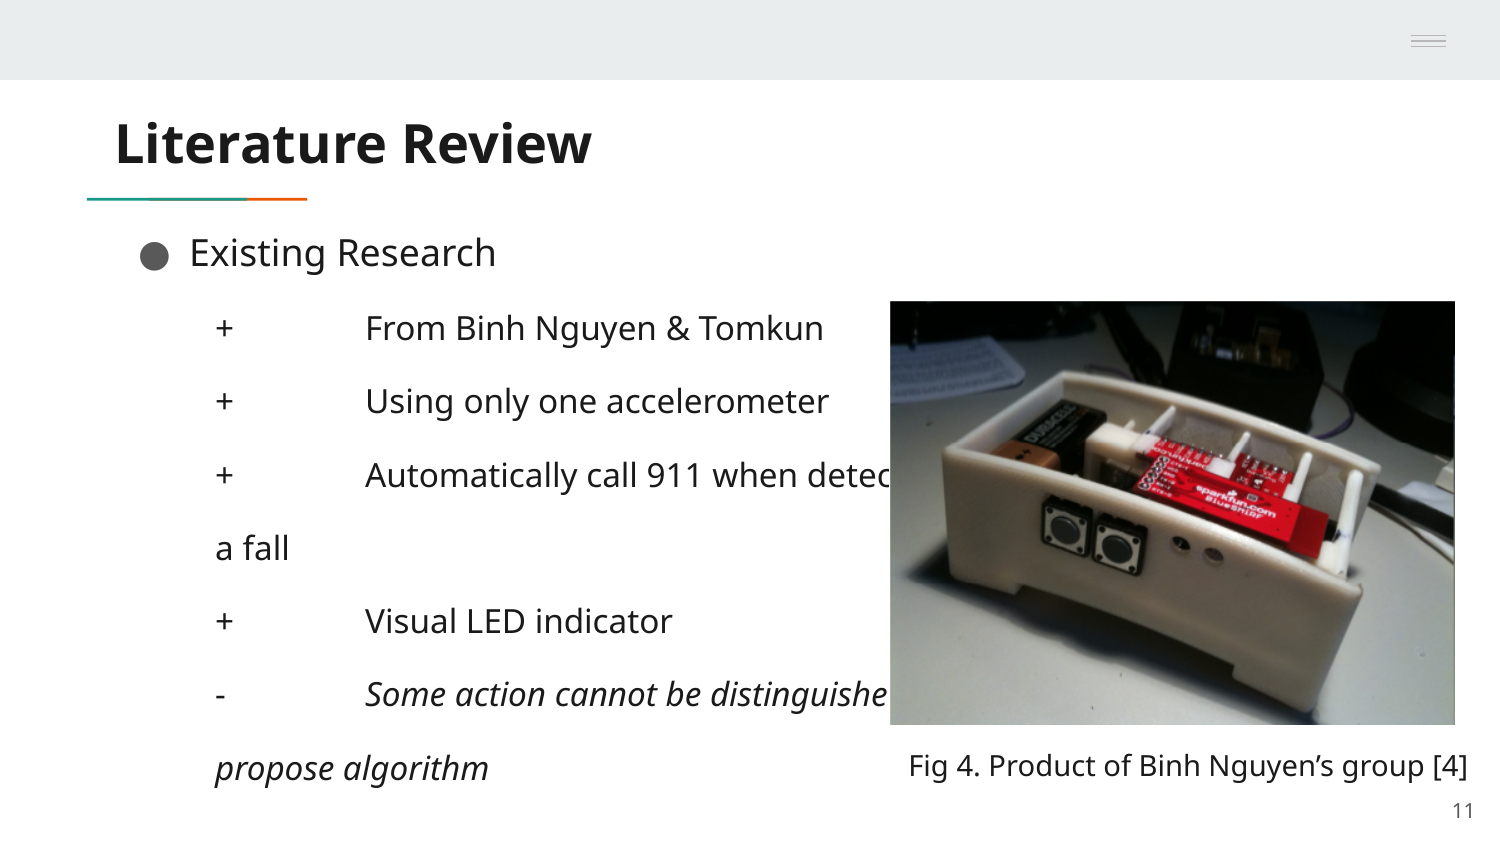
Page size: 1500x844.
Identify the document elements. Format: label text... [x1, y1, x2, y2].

picture [889, 300, 1456, 725]
list Existing Research + From Binh Nguyen & Tomkun + Using only one accelerometer + Automatically call 911 when detecting a fall + Visual LED indicator - Some action cannot be distinguished by propose algorithm [99, 207, 1361, 579]
title Literature Review [99, 94, 1361, 183]
text_box Fig 4. Product of Binh Nguyen’s group [4] [869, 726, 1500, 844]
